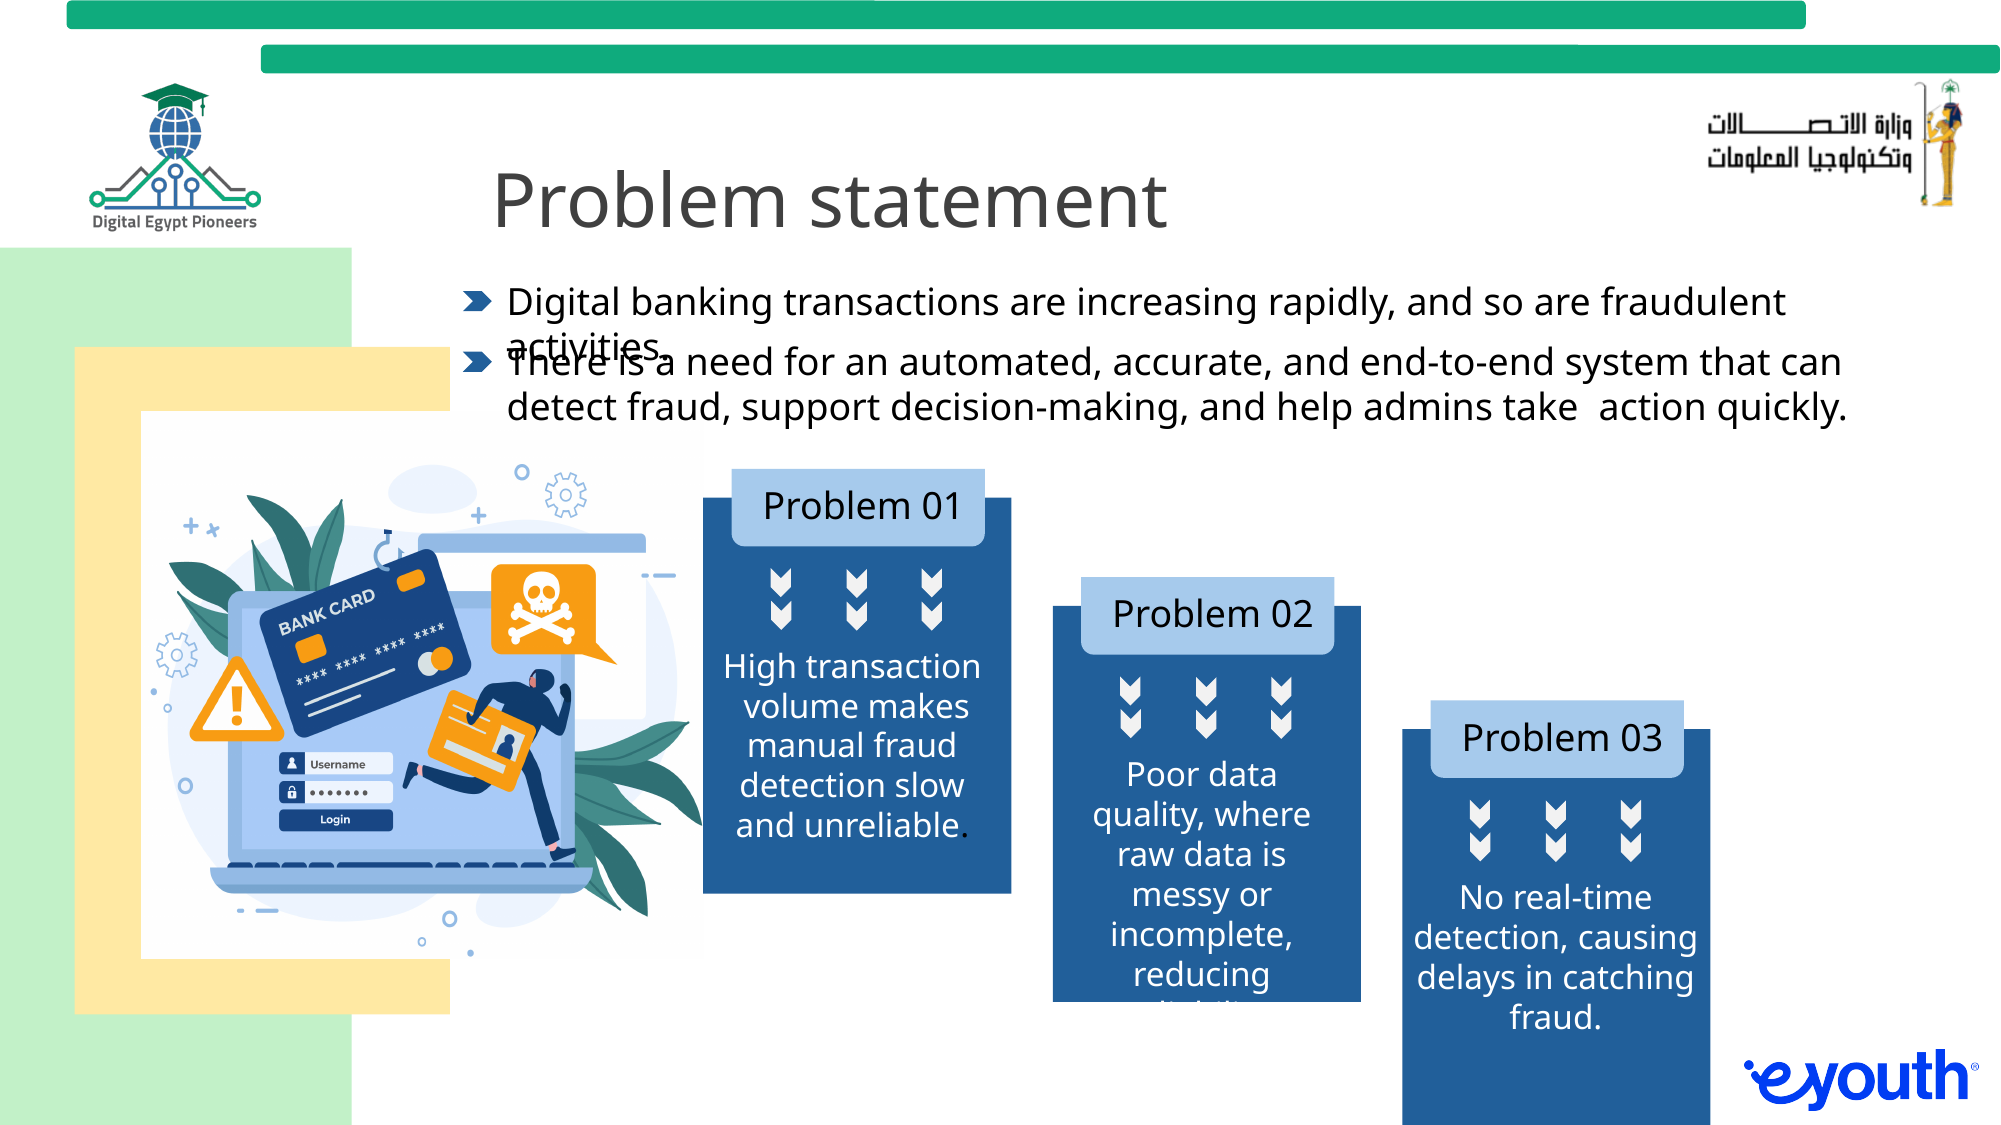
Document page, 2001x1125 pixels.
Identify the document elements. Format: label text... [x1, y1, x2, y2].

text_box Problem statement [476, 145, 1184, 250]
picture [1743, 1049, 1979, 1112]
text_box [65, 0, 1808, 31]
picture [88, 78, 262, 238]
text_box Digital banking transactions are increasing rapidly, and so are fraudulent activities. [704, 270, 1900, 330]
text_box There is a need for an automated, accurate, and end-to-end system that can detect fraud, support decision-making, and help admins take action quickly. [704, 330, 1912, 436]
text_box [702, 468, 1012, 895]
text_box [259, 43, 2000, 75]
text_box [1052, 576, 1362, 1004]
picture [1686, 59, 1979, 225]
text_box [1394, 699, 1718, 1125]
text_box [0, 246, 704, 1125]
